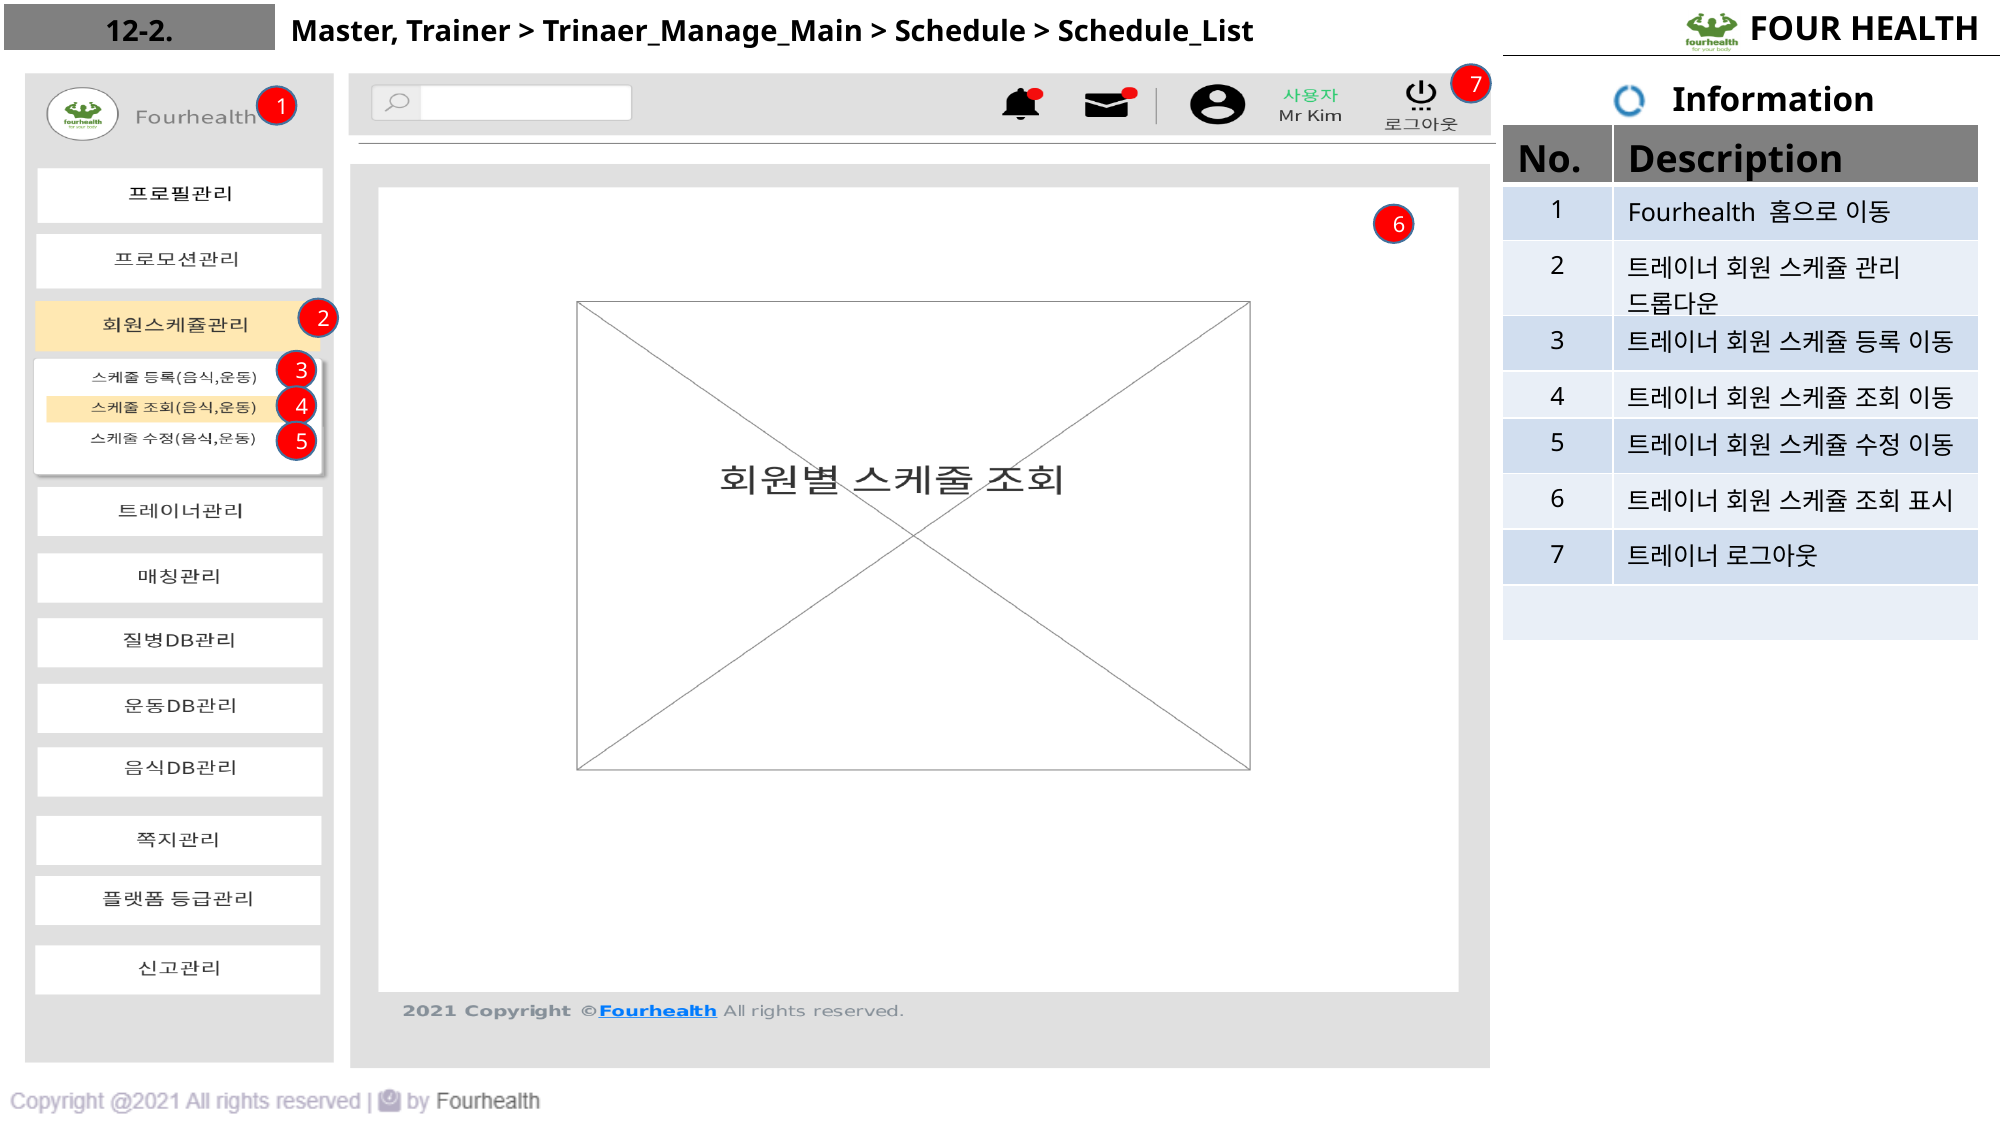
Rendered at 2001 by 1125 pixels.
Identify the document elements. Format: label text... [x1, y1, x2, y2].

table_header 12-2. [4, 4, 275, 50]
table_cell 7 [1503, 530, 1612, 584]
table_cell [1503, 586, 1978, 640]
table_cell 트레이너 회원 스케쥴 조회 이동 [1614, 372, 1978, 417]
table_cell 3 [1503, 316, 1612, 370]
table_cell 트레이너 회원 스케쥴 등록 이동 [1614, 316, 1978, 370]
picture [1680, 10, 1741, 52]
table_cell 트레이너 회원 스케쥴 조회 표시 [1614, 474, 1978, 528]
table_cell 트레이너 로그아웃 [1614, 530, 1978, 584]
table_cell 트레이너 회원 스케쥴 관리 드롭다운 [1614, 241, 1978, 315]
table_cell 2 [1503, 241, 1612, 315]
text_box FOUR HEALTH [1734, 0, 2000, 55]
table_header No. [1503, 125, 1612, 182]
table_cell 1 [1503, 187, 1612, 240]
table_cell 6 [1503, 474, 1612, 528]
table_cell 5 [1503, 419, 1612, 473]
table_cell 4 [1503, 372, 1612, 417]
picture [1606, 71, 1658, 123]
picture [2, 64, 1503, 1125]
table_header Description [1614, 125, 1978, 182]
text_box Information [1657, 71, 2000, 126]
table_header Master, Trainer > Trinaer_Manage_Main > Schedule > Schedule_List [276, 4, 1501, 50]
table_cell 트레이너 회원 스케쥴 수정 이동 [1614, 419, 1978, 473]
table_cell Fourhealth 홈으로 이동 [1614, 187, 1978, 240]
